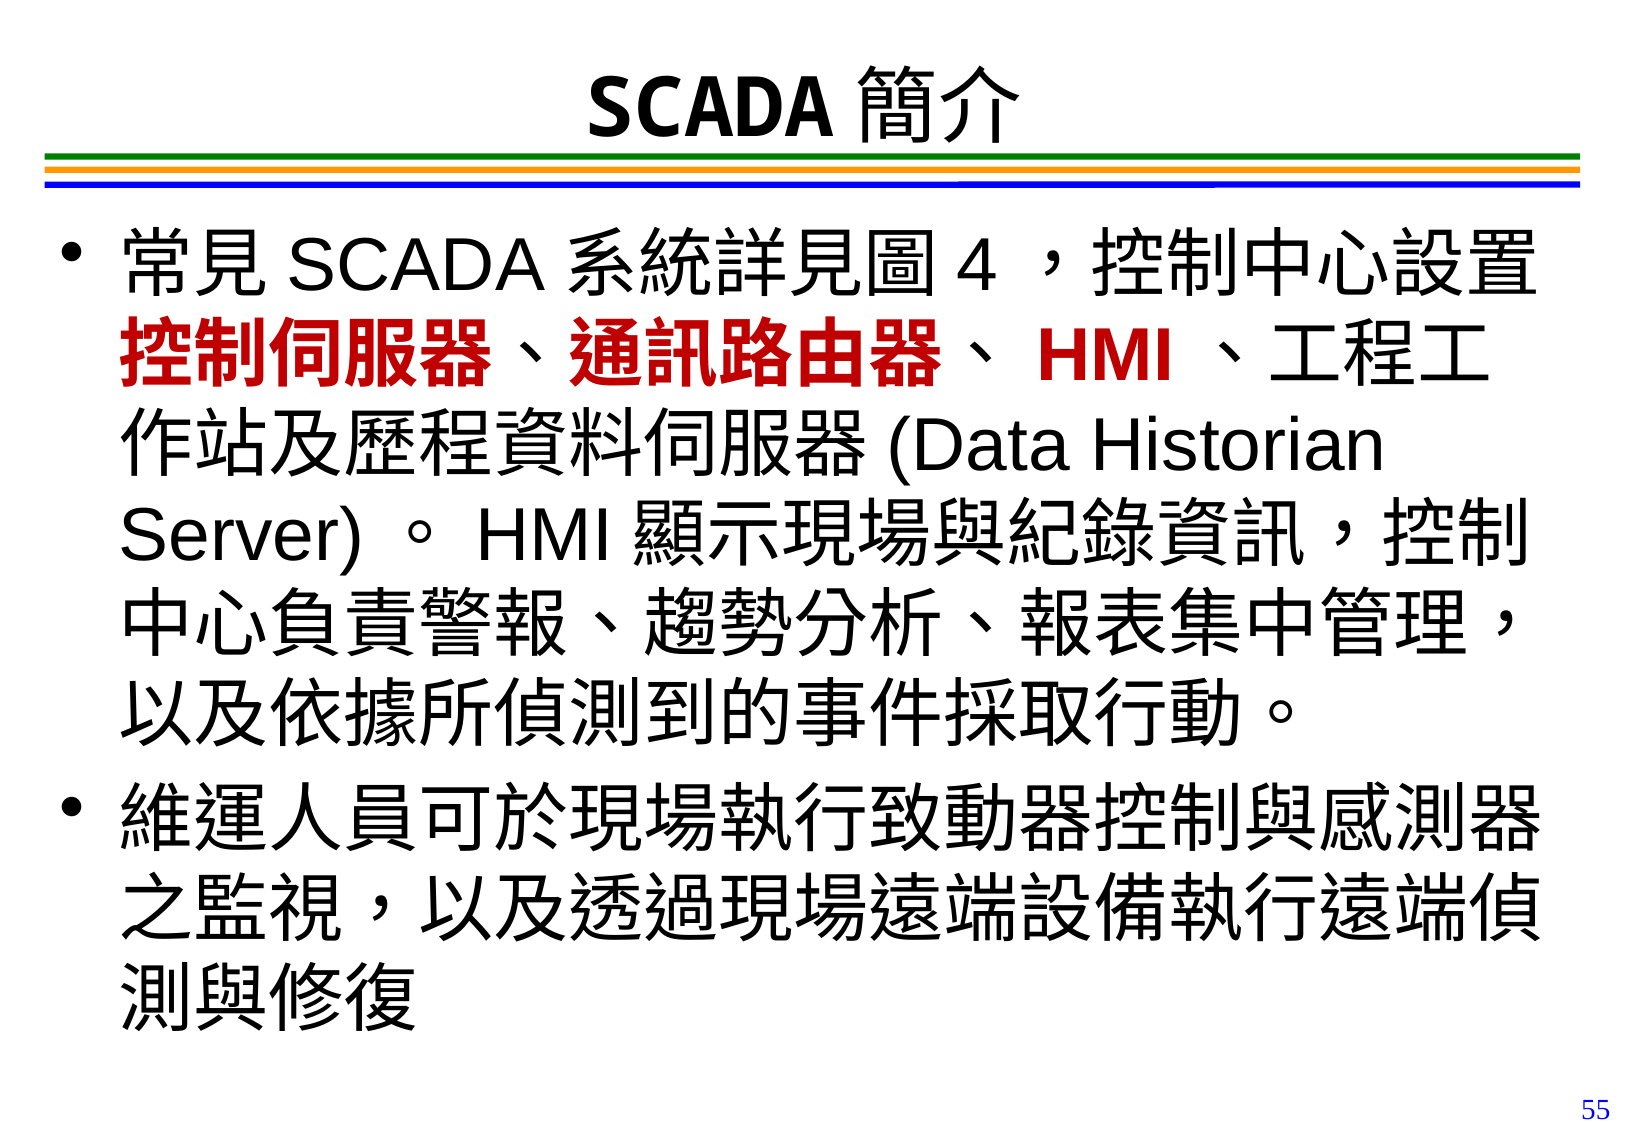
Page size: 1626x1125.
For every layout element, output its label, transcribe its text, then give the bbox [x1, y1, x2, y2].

slide_number 55 [1246, 1082, 1625, 1119]
list 常見SCADA系統詳見圖4，控制中心設置控制伺服器、通訊路由器、HMI、工程工作站及歷程資料伺服器(Data Historian Server)。HMI顯示現場與紀錄資訊，控制中心負責警報、趨勢分析、報表集中管理，以及依據所偵測到的事件採取行動。 維運人員可於現場執行致動器控制與感測器之監視，以及透過現場遠端設備執行遠端偵測與修復 [44, 207, 1581, 1005]
title SCADA簡介 [81, 45, 1544, 161]
